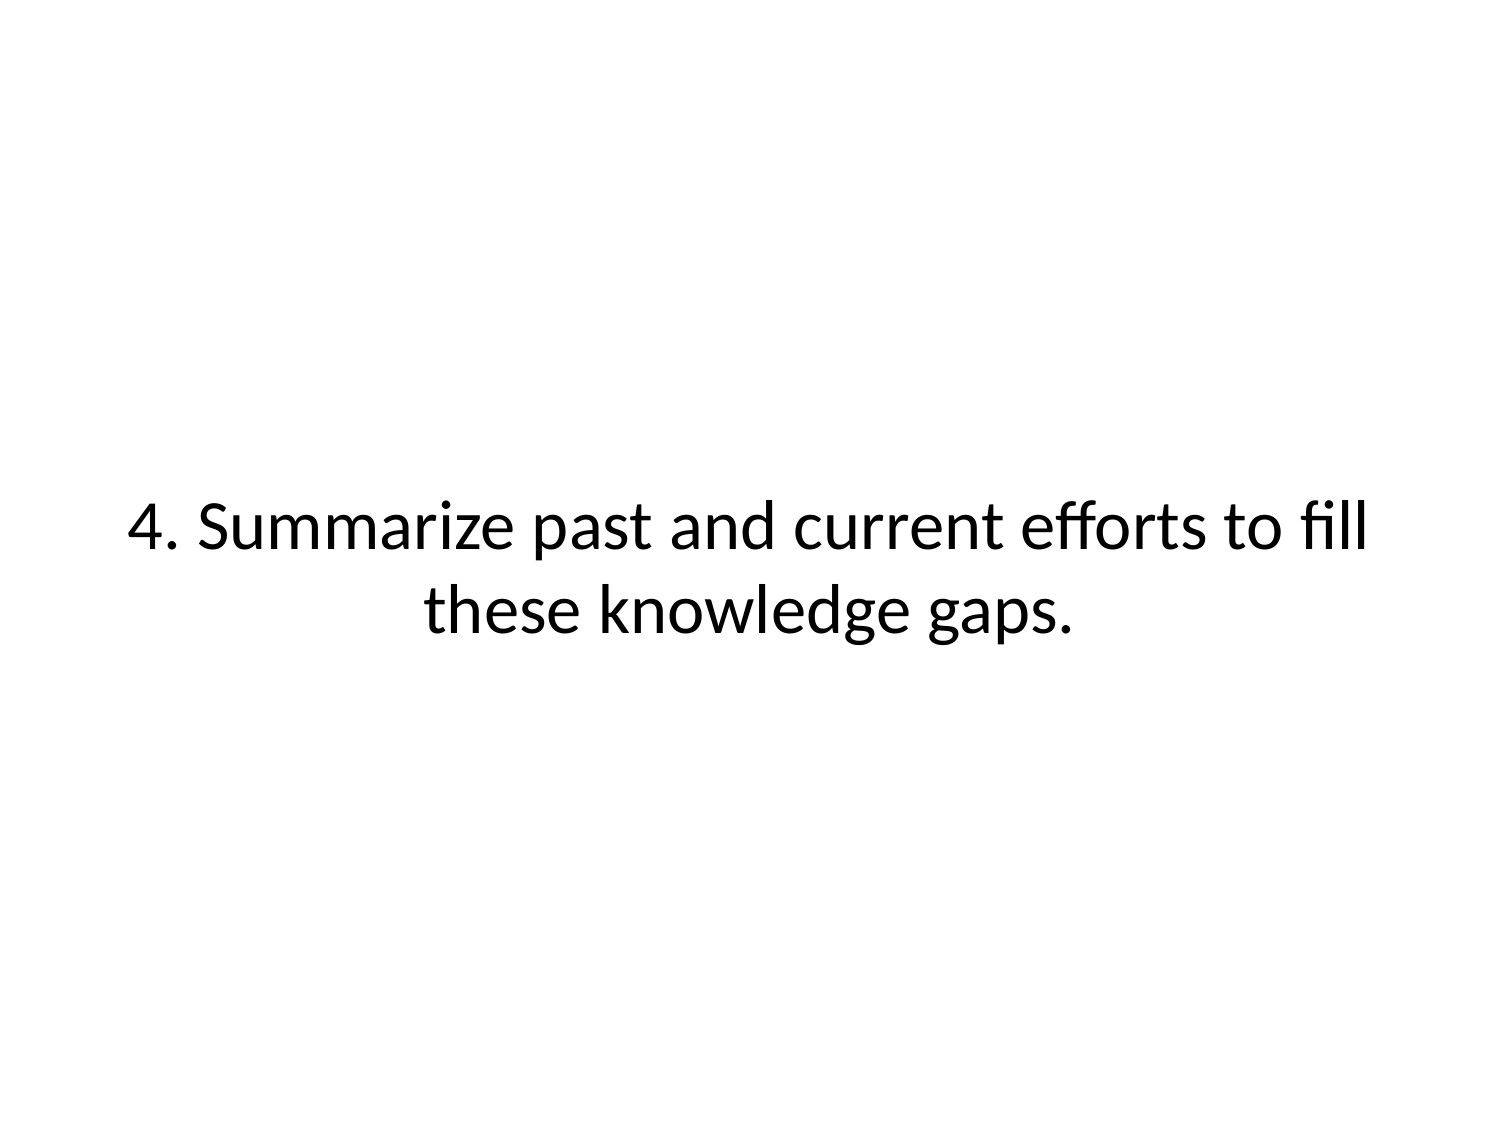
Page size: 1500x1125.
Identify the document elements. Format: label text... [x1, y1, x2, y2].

title 4. Summarize past and current efforts to fill these knowledge gaps. [75, 469, 1425, 657]
